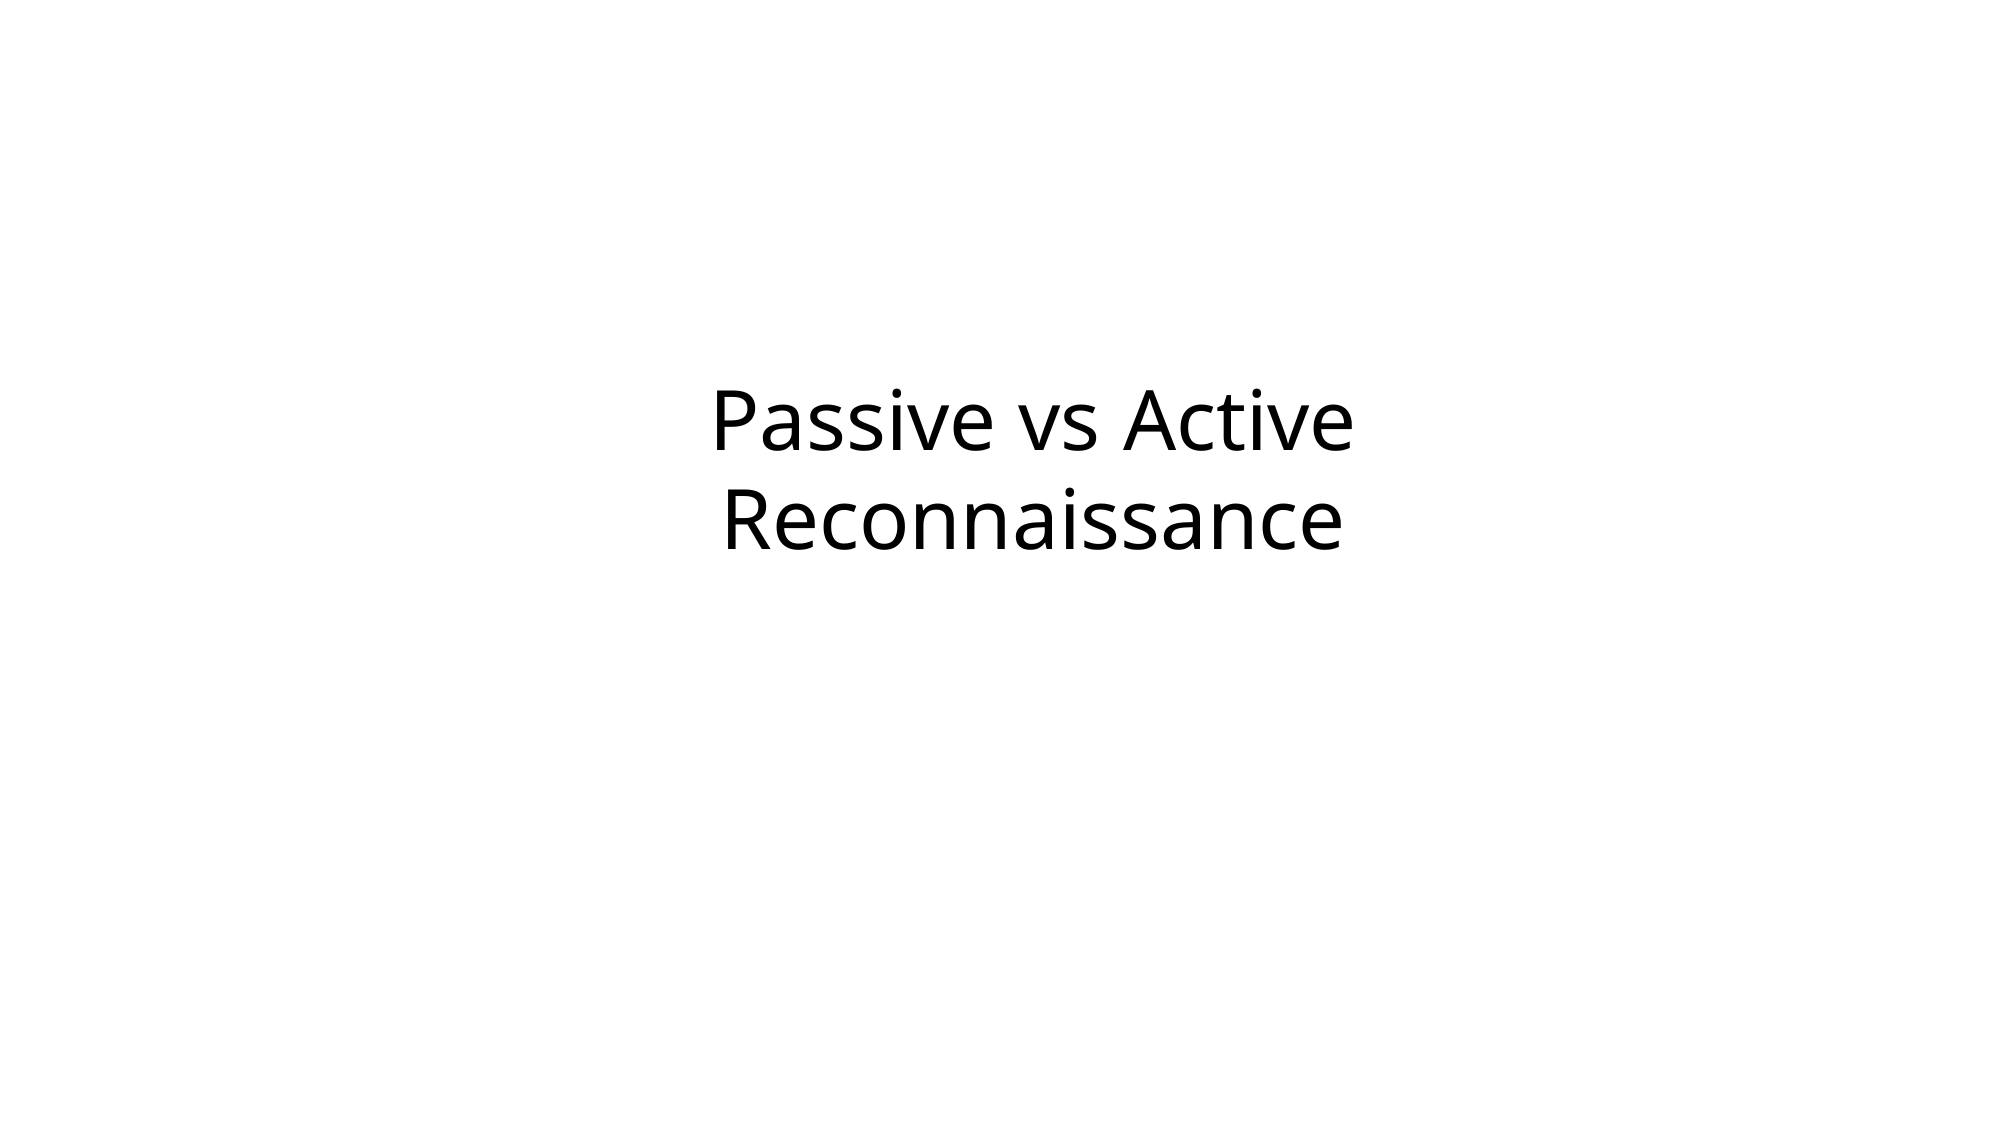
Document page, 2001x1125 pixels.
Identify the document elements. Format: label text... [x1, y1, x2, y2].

subtitle Passive vs Active Reconnaissance [549, 359, 1517, 835]
